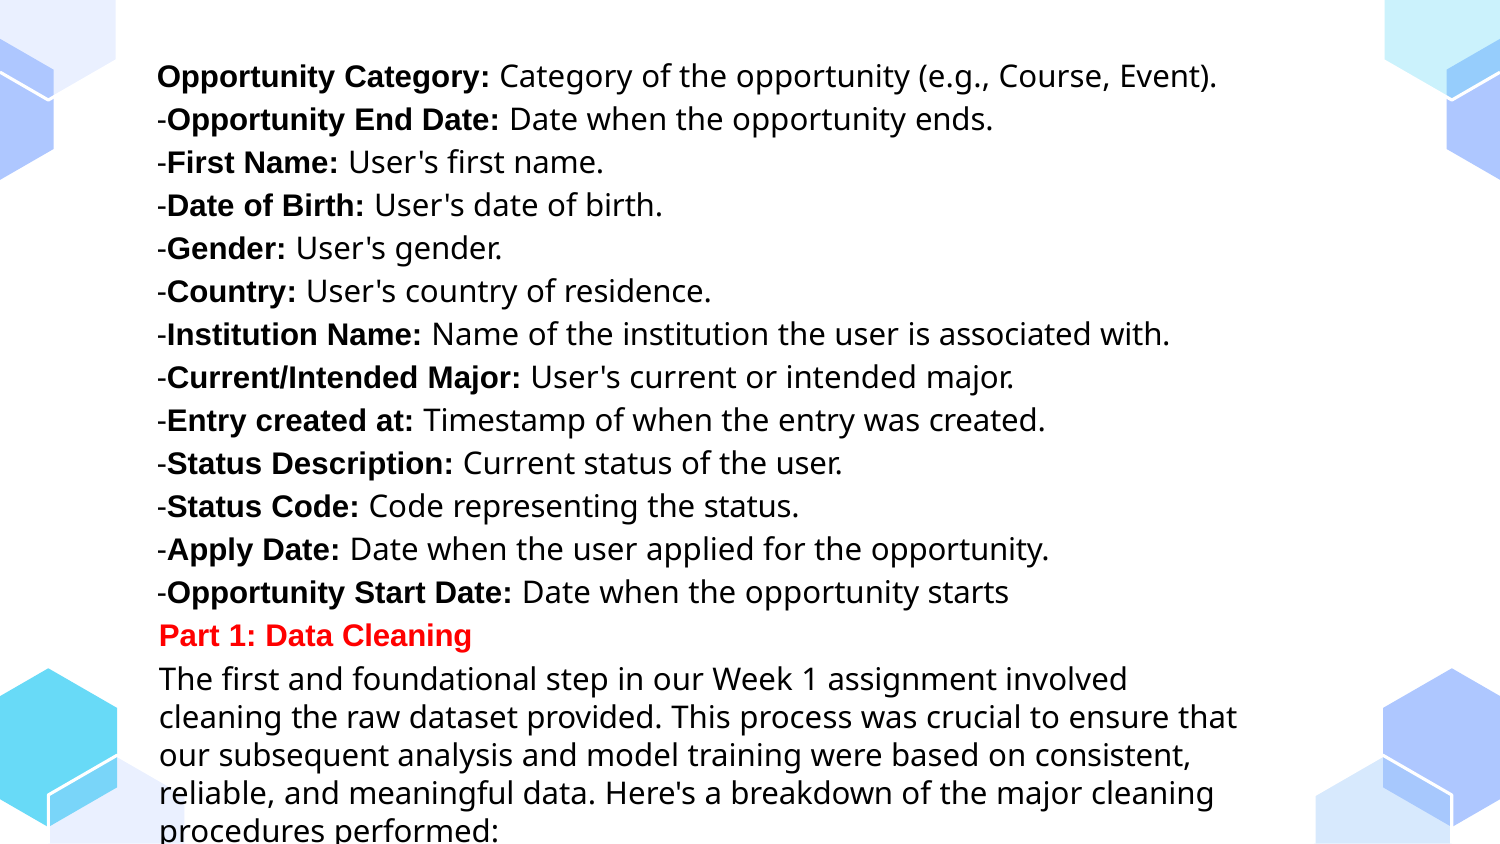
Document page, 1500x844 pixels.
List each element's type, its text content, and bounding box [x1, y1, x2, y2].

text_box Opportunity Category: Category of the opportunity (e.g., Course, Event). -Opportunity End Date: Date when the opportunity ends. -First Name: User's first name. -Date of Birth: User's date of birth. -Gender: User's gender. -Country: User's country of residence. -Institution Name: Name of the institution the user is associated with. -Current/Intended Major: User's current or intended major. -Entry created at: Timestamp of when the entry was created. -Status Description: Current status of the user. -Status Code: Code representing the status. -Apply Date: Date when the user applied for the opportunity. -Opportunity Start Date: Date when the opportunity starts Part 1: Data Cleaning The first and foundational step in our Week 1 assignment involved cleaning the raw dataset provided. This process was crucial to ensure that our subsequent analysis and model training were based on consistent, reliable, and meaningful data. Here's a breakdown of the major cleaning procedures performed: [154, 48, 1252, 844]
